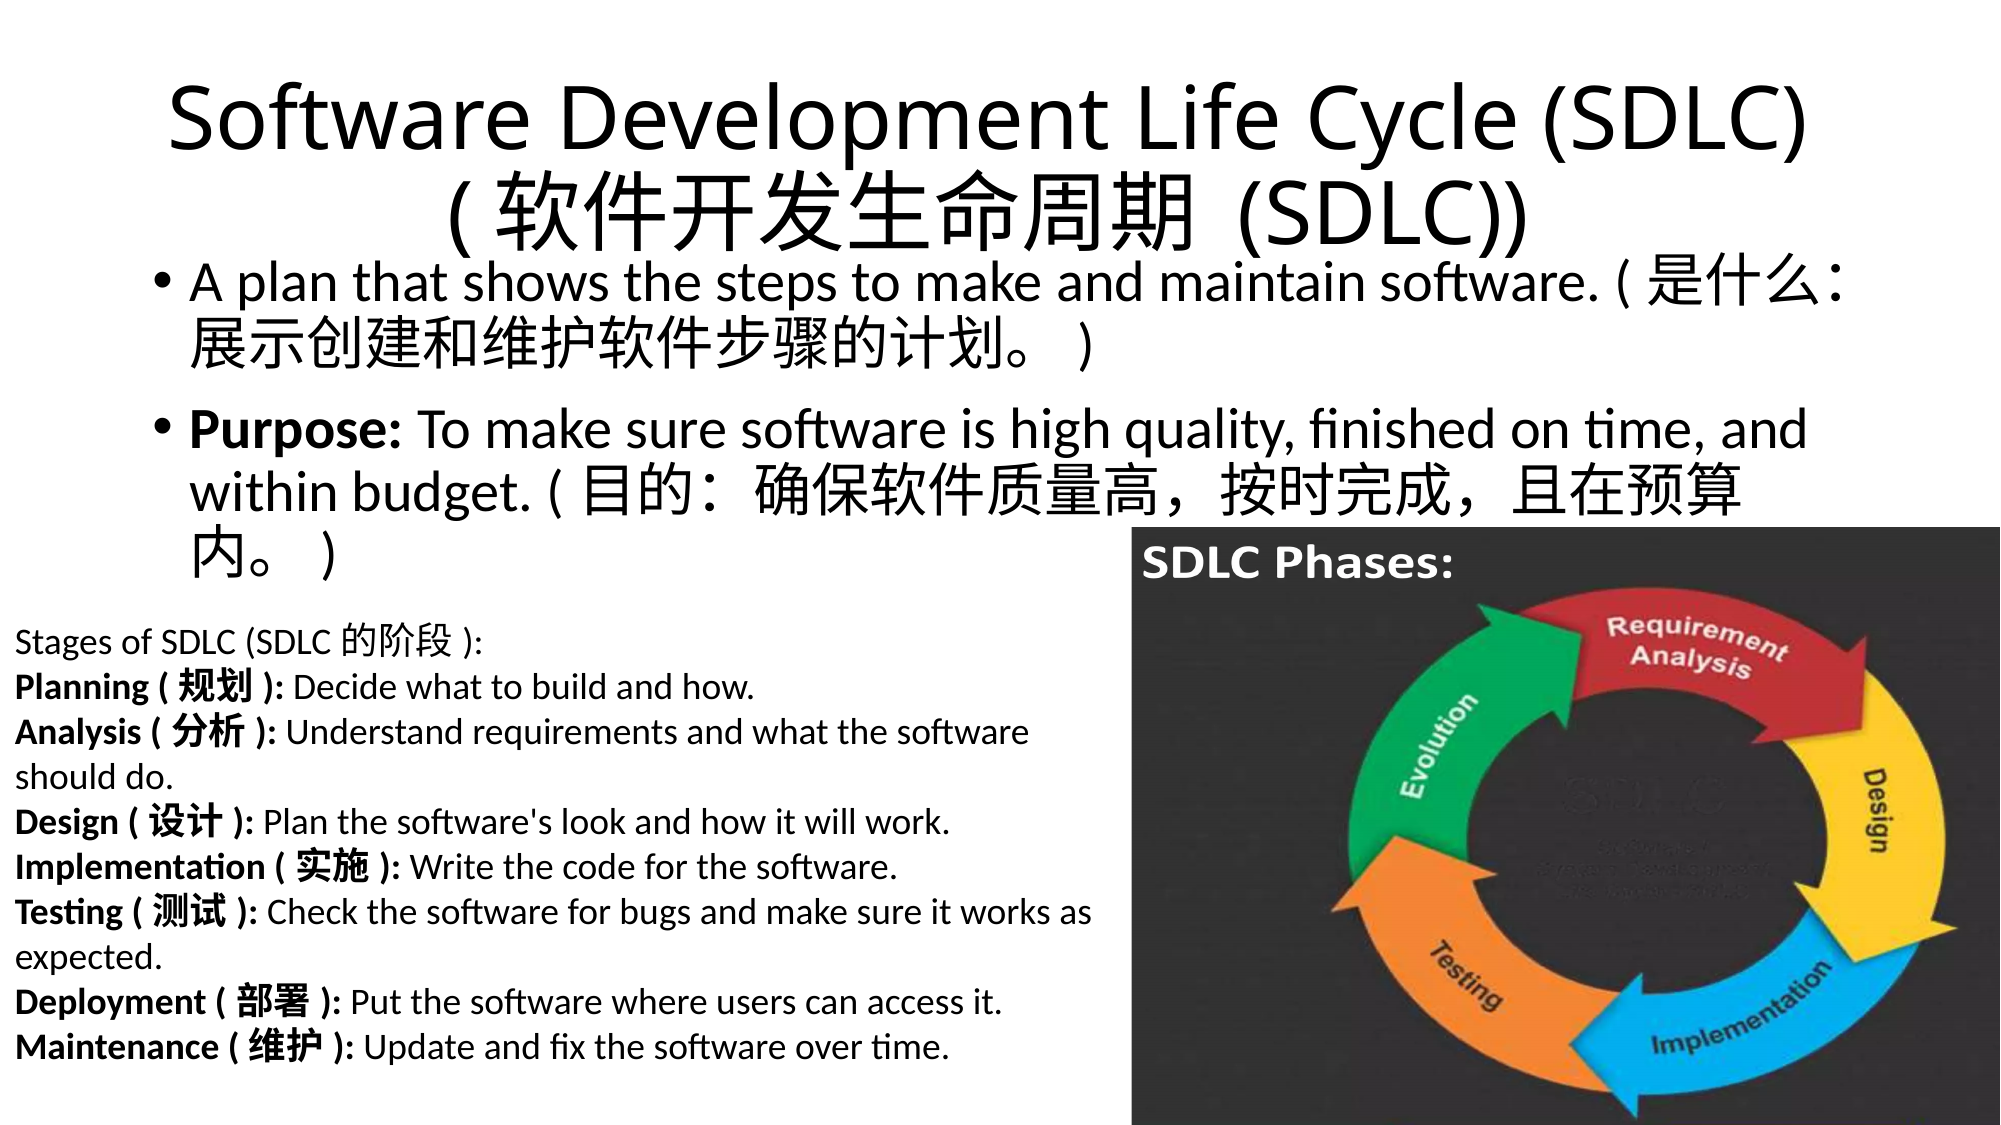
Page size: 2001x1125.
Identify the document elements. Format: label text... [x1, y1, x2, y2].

list A plan that shows the steps to make and maintain software. (是什么：展示创建和维护软件步骤的计划。) Purpose: To make sure software is high quality, finished on time, and within budget. (目的：确保软件质量高，按时完成，且在预算内。) [137, 243, 1863, 610]
picture [1131, 527, 2000, 1125]
title Software Development Life Cycle (SDLC) (软件开发生命周期 (SDLC)) [137, 59, 1863, 243]
text_box Stages of SDLC (SDLC的阶段): Planning (规划): Decide what to build and how. Analysis (分析): Understand requirements and what the software should do. Design (设计): Plan the software's look and how it will work. Implementation (实施): Write the code for the software. Testing (测试): Check the software for bugs and make sure it works as expected. Deployment (部署): Put the software where users can access it. Maintenance (维护): Update and fix the software over time. [0, 610, 1131, 1075]
